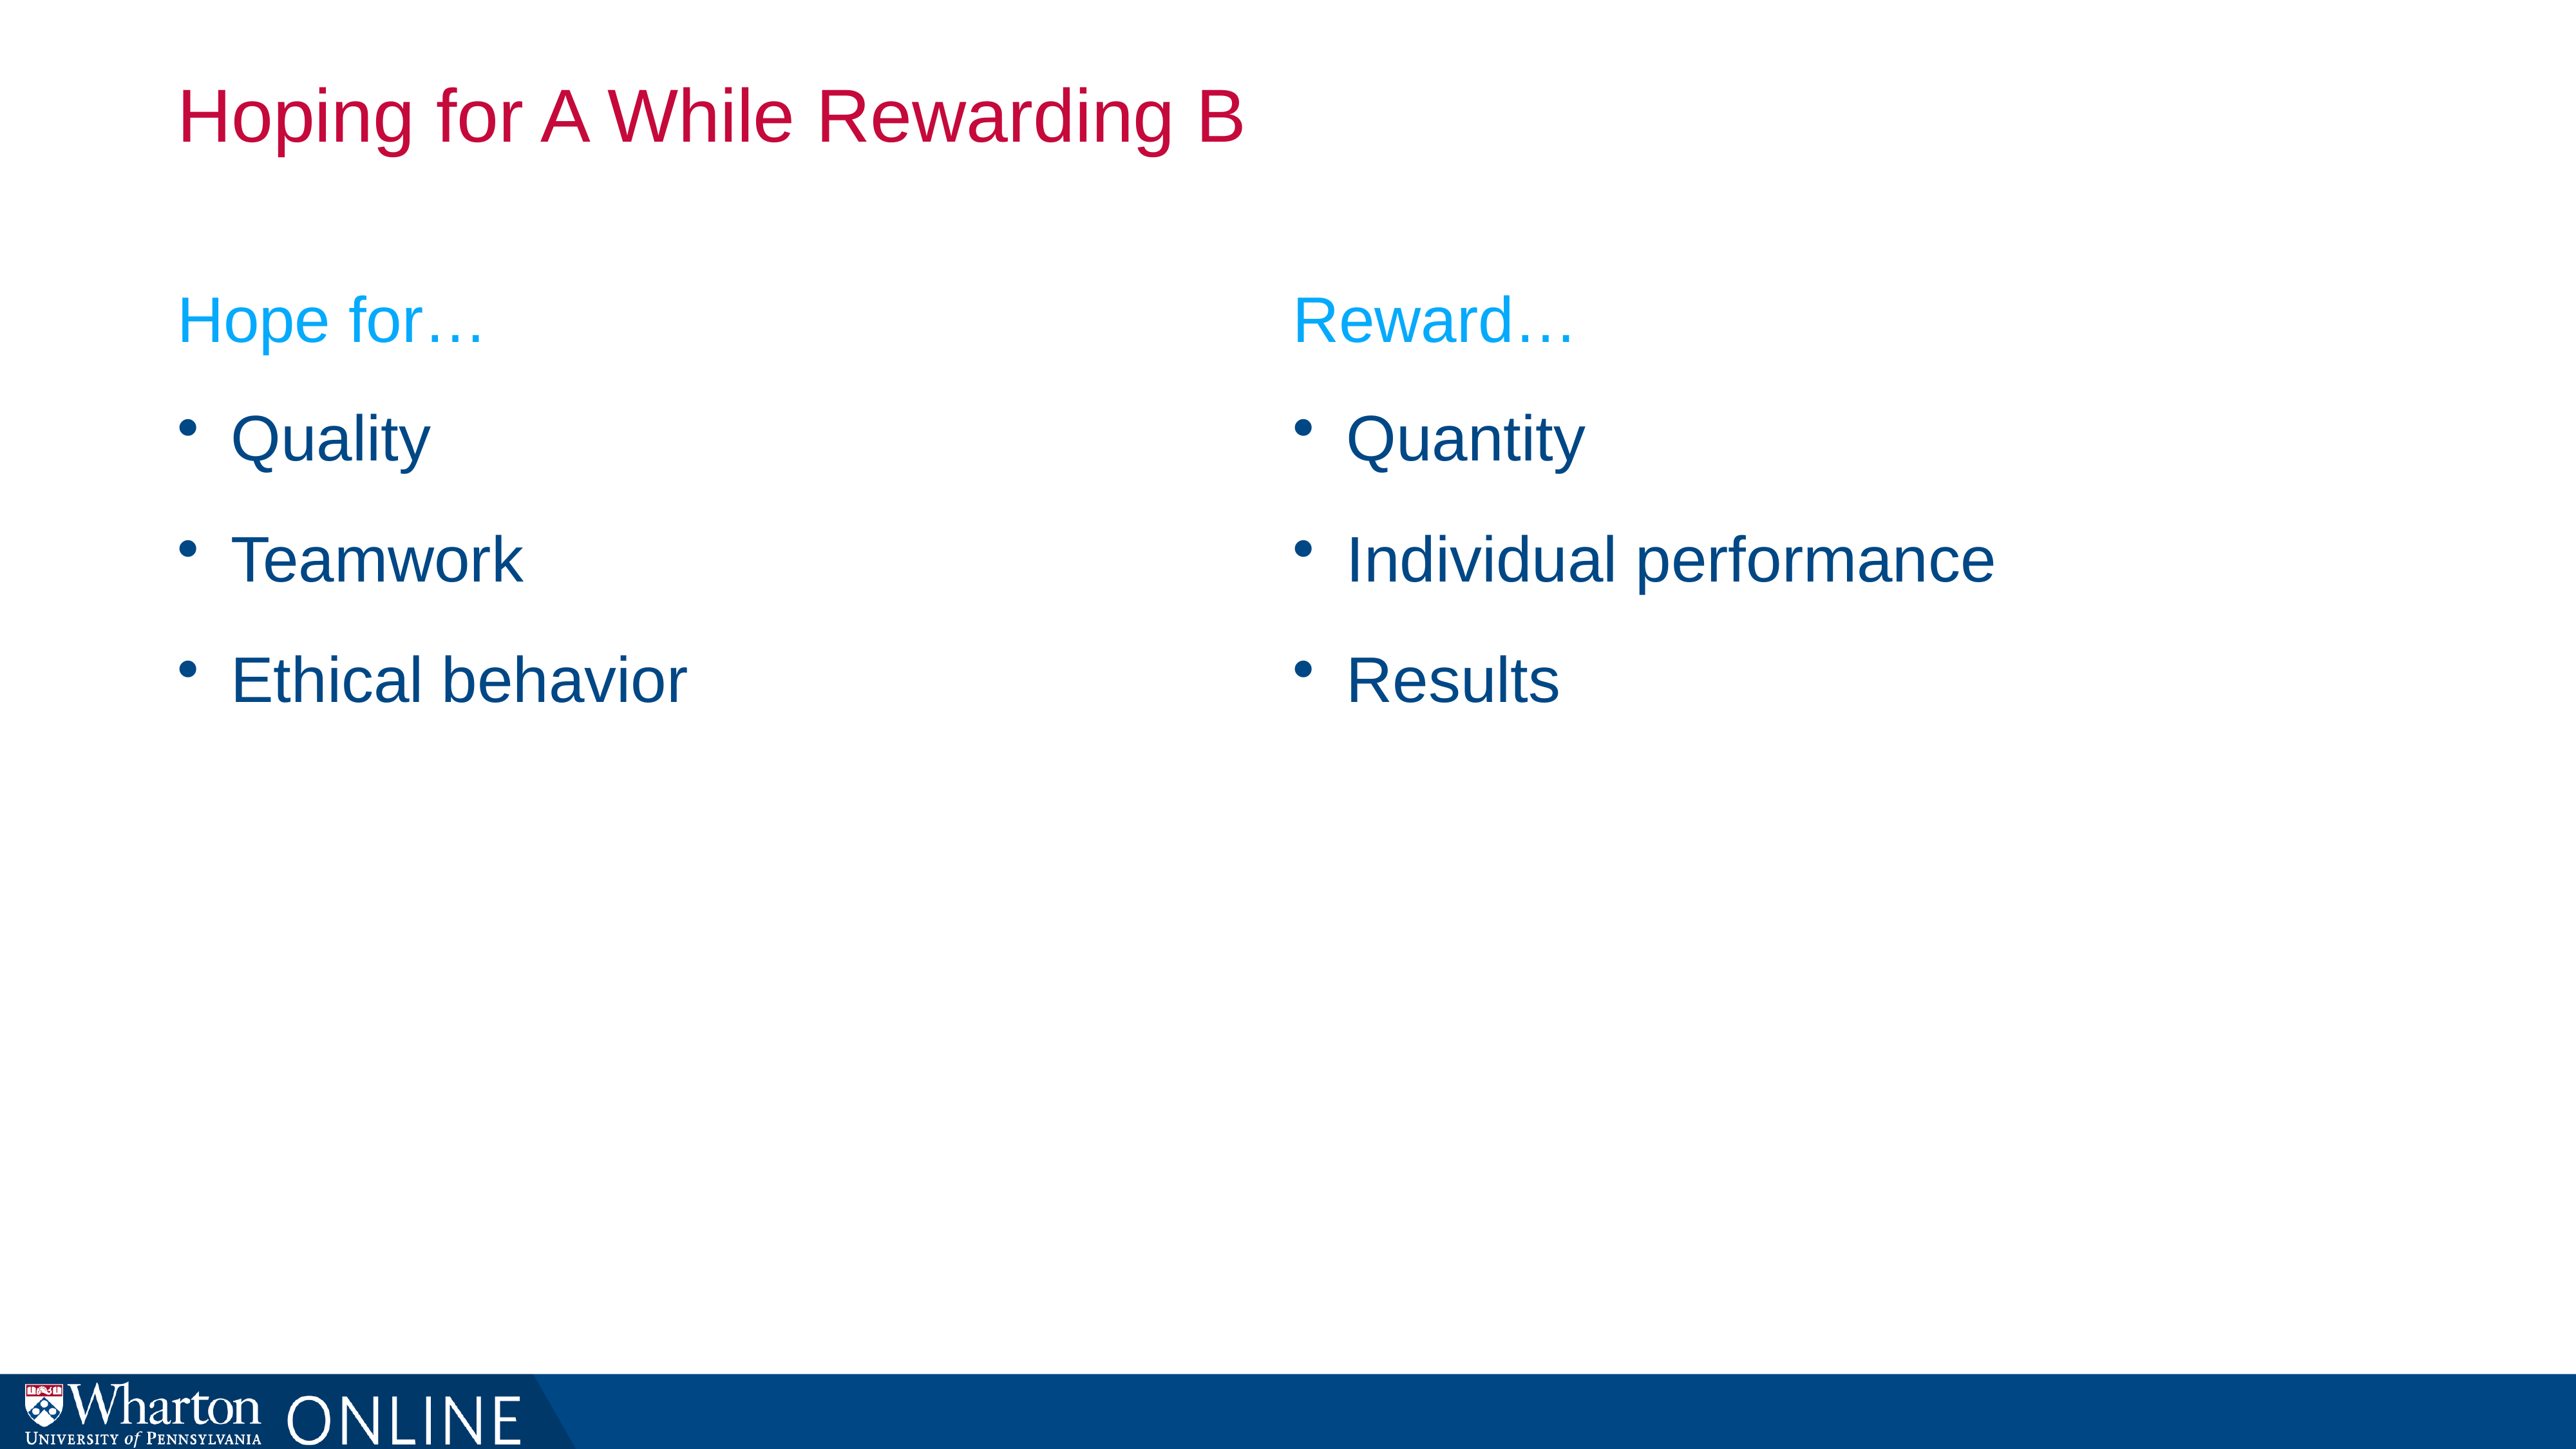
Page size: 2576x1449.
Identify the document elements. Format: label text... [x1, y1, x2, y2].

title Hoping for A While Rewarding B [176, 77, 2400, 179]
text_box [176, 388, 2460, 524]
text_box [176, 630, 2460, 765]
text_box Hope for… [177, 270, 1224, 388]
picture [25, 1381, 520, 1448]
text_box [176, 524, 2460, 630]
text_box Reward… [1293, 270, 2460, 388]
